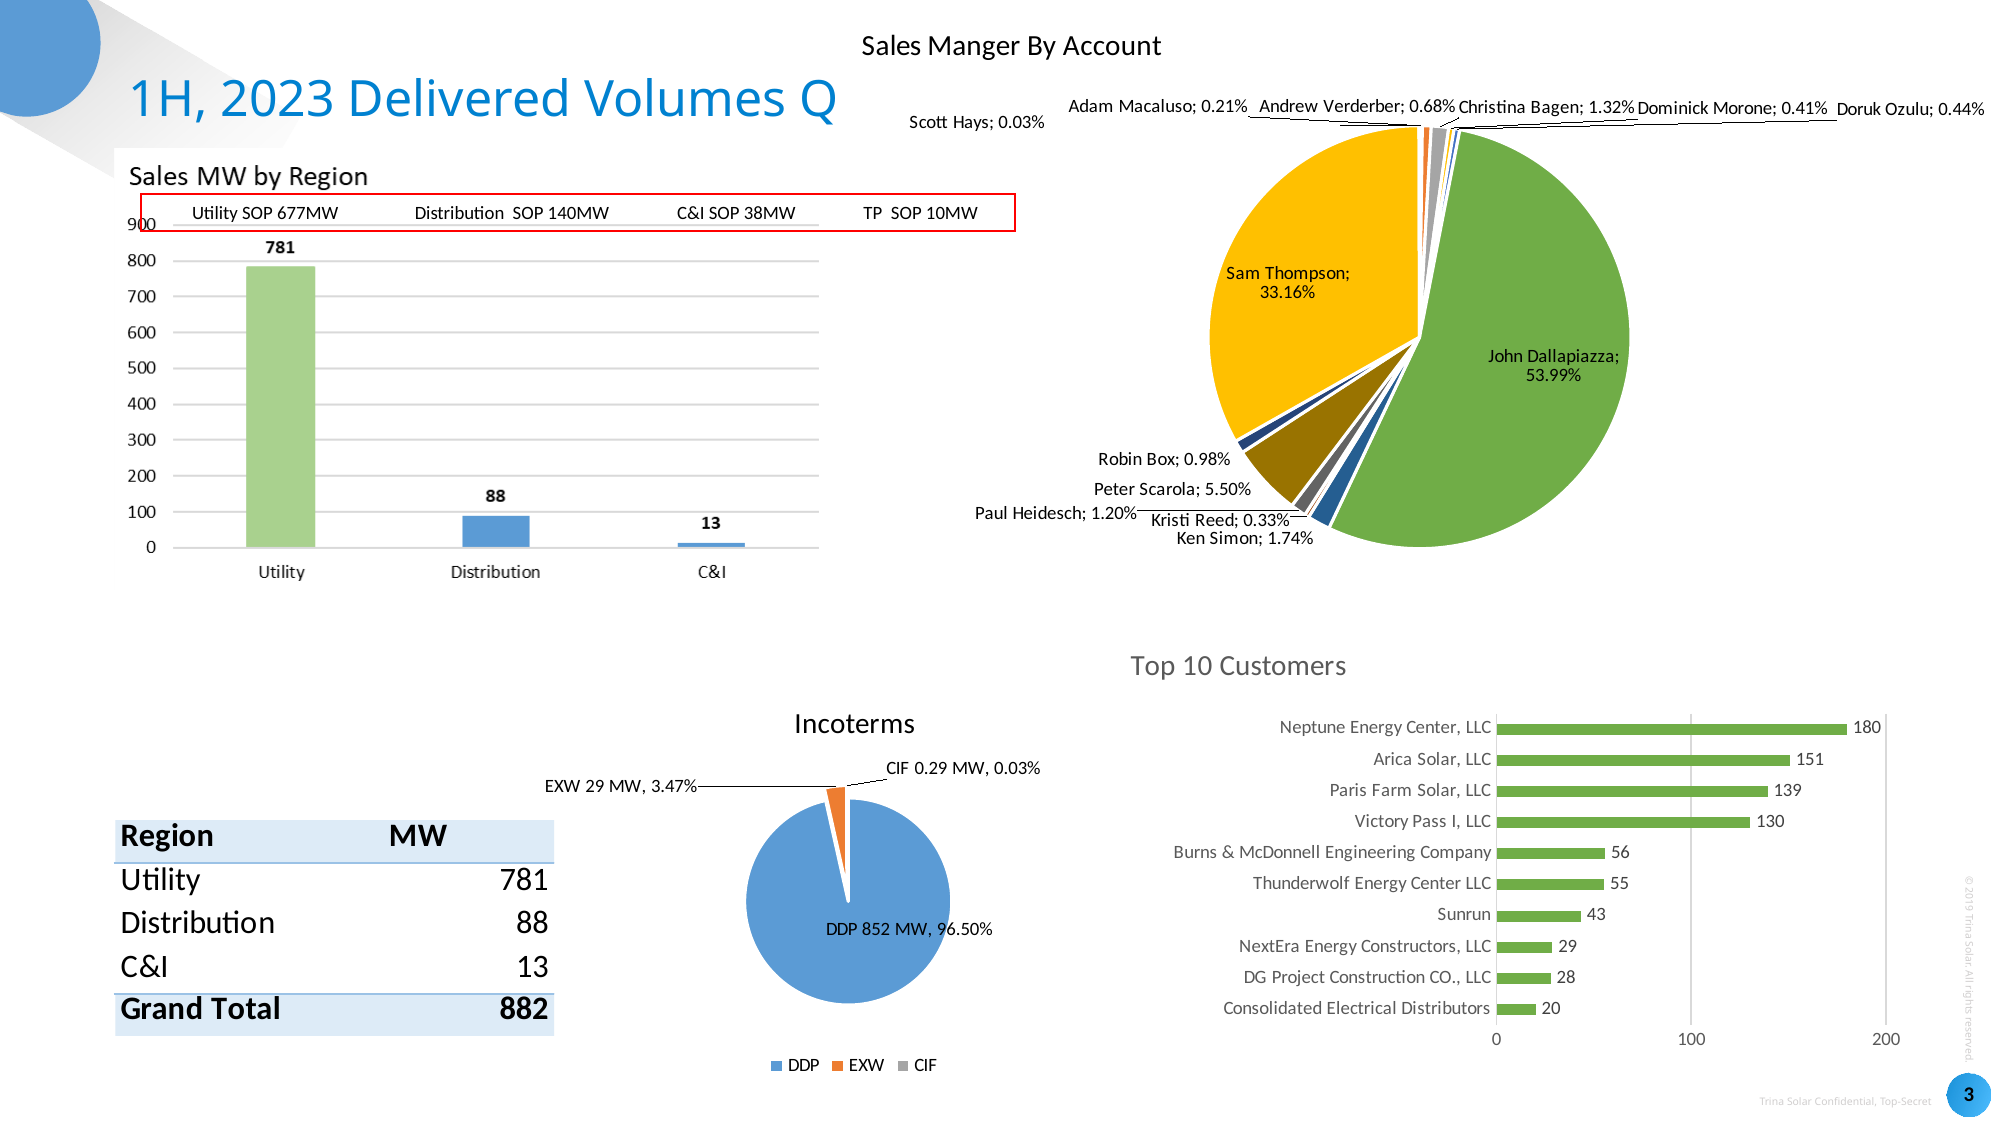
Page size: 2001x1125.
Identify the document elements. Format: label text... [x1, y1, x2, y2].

chart [838, 16, 1993, 605]
text_box 1H, 2023 Delivered Volumes Q1 [114, 66, 838, 148]
chart [476, 634, 1936, 1082]
picture [113, 148, 838, 590]
picture [113, 818, 476, 1037]
